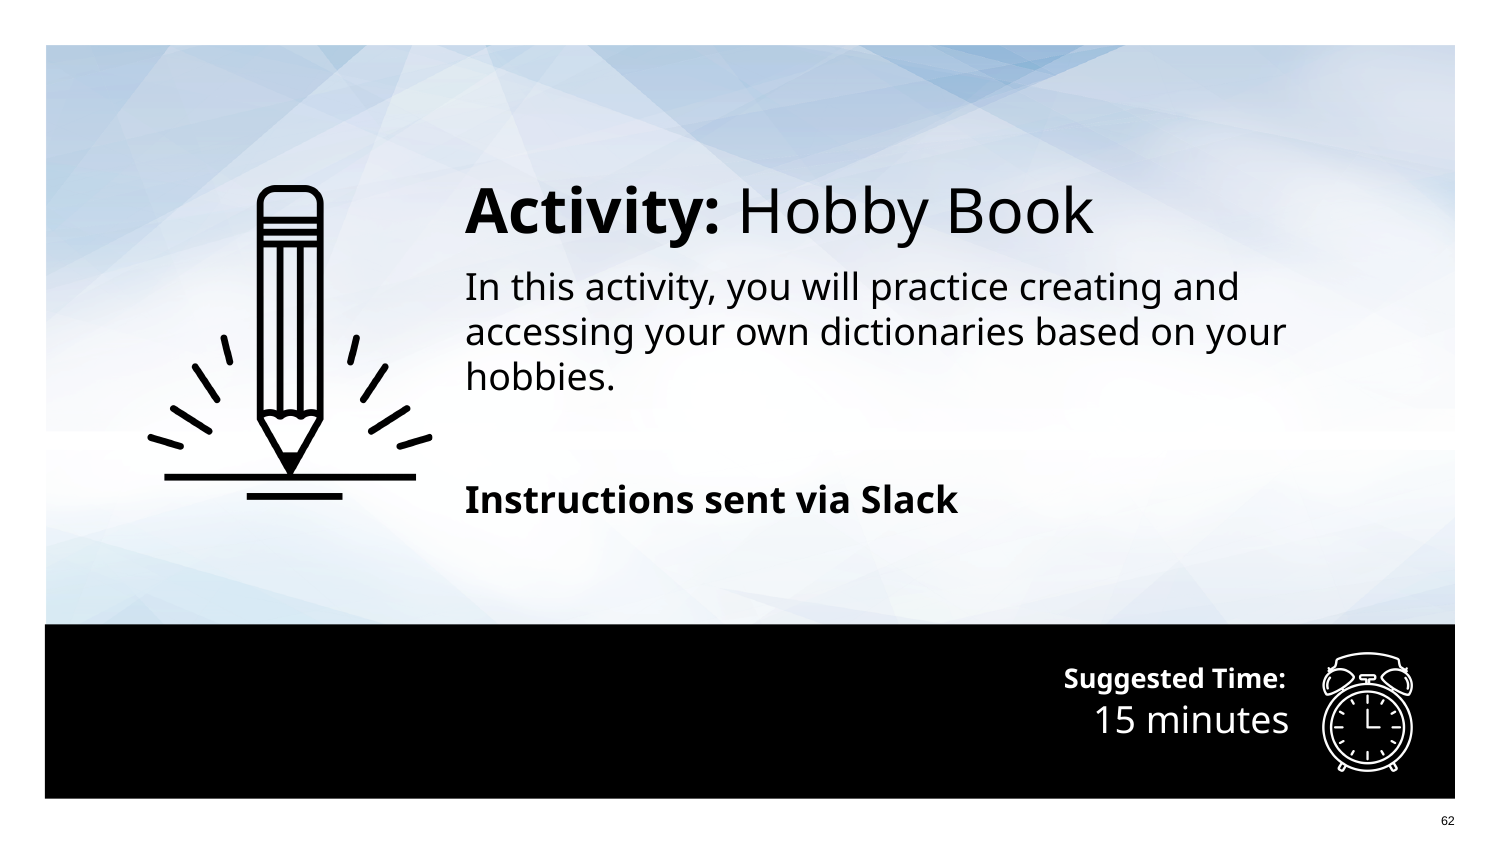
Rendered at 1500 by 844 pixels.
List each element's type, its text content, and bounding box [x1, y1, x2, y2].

picture [45, 46, 1455, 171]
title Activity: Hobby Book In this activity, you will practice creating and accessing your own dictionaries based on your hobbies. Instructions sent via Slack [44, 171, 1455, 625]
picture [1322, 652, 1413, 694]
title 15 minutes [0, 694, 1455, 799]
slide_number ‹#› [1412, 813, 1455, 831]
